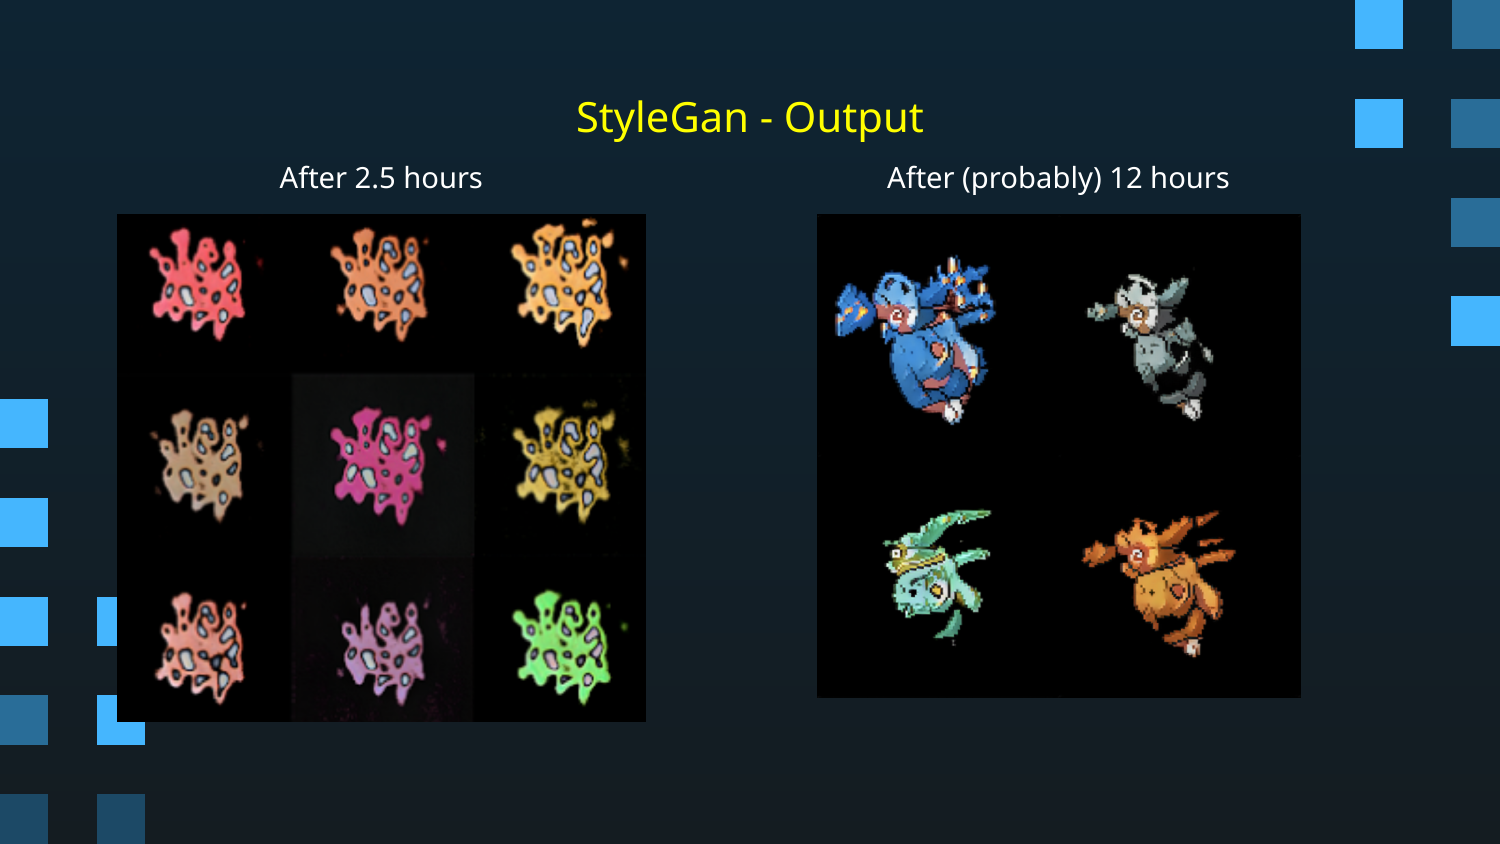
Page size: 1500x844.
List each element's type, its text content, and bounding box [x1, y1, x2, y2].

text_box After (probably) 12 hours [860, 144, 1257, 210]
picture [816, 214, 1301, 699]
title StyleGan - Output [117, 88, 1383, 144]
picture [117, 214, 646, 723]
text_box After 2.5 hours [233, 144, 529, 210]
